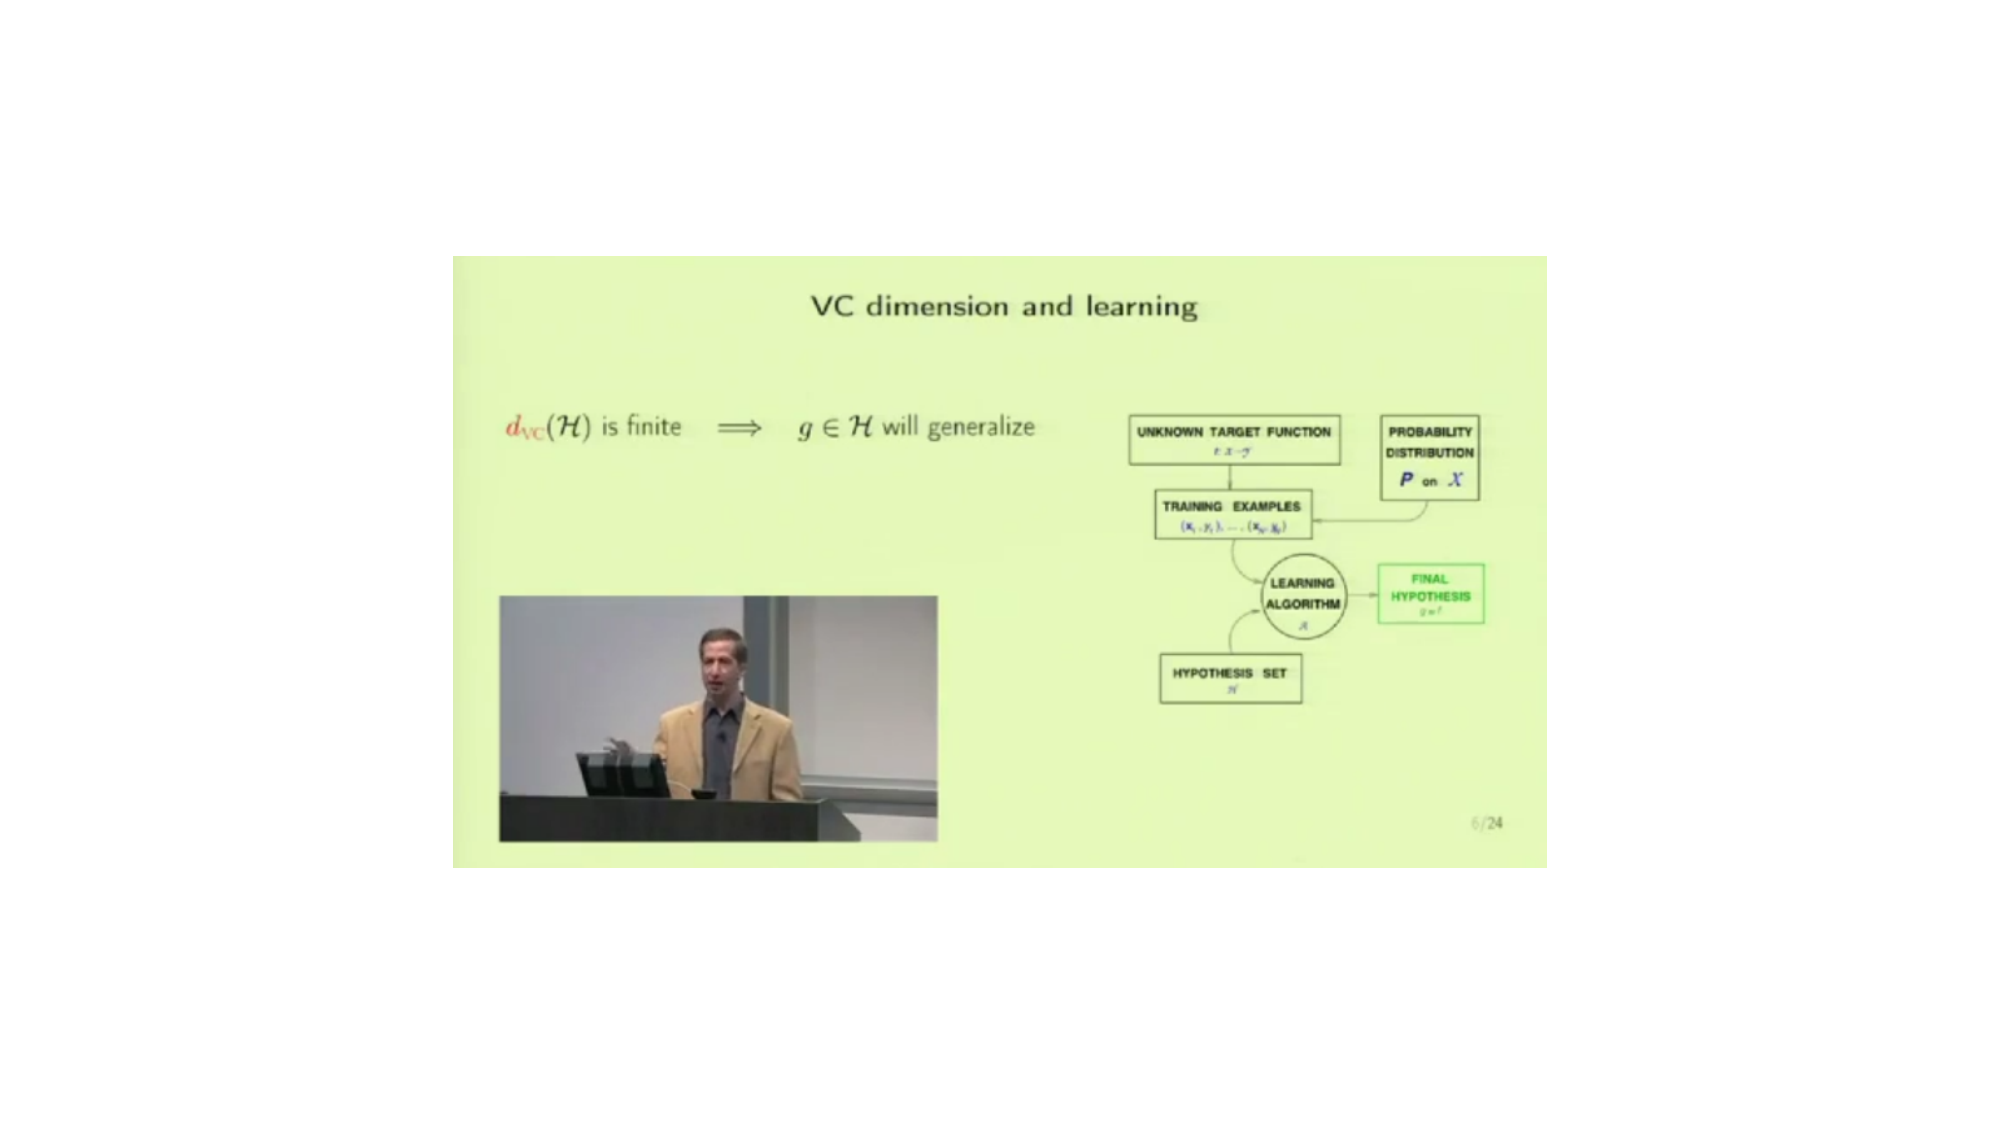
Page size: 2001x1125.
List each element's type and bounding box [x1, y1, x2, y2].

picture [453, 256, 1547, 869]
